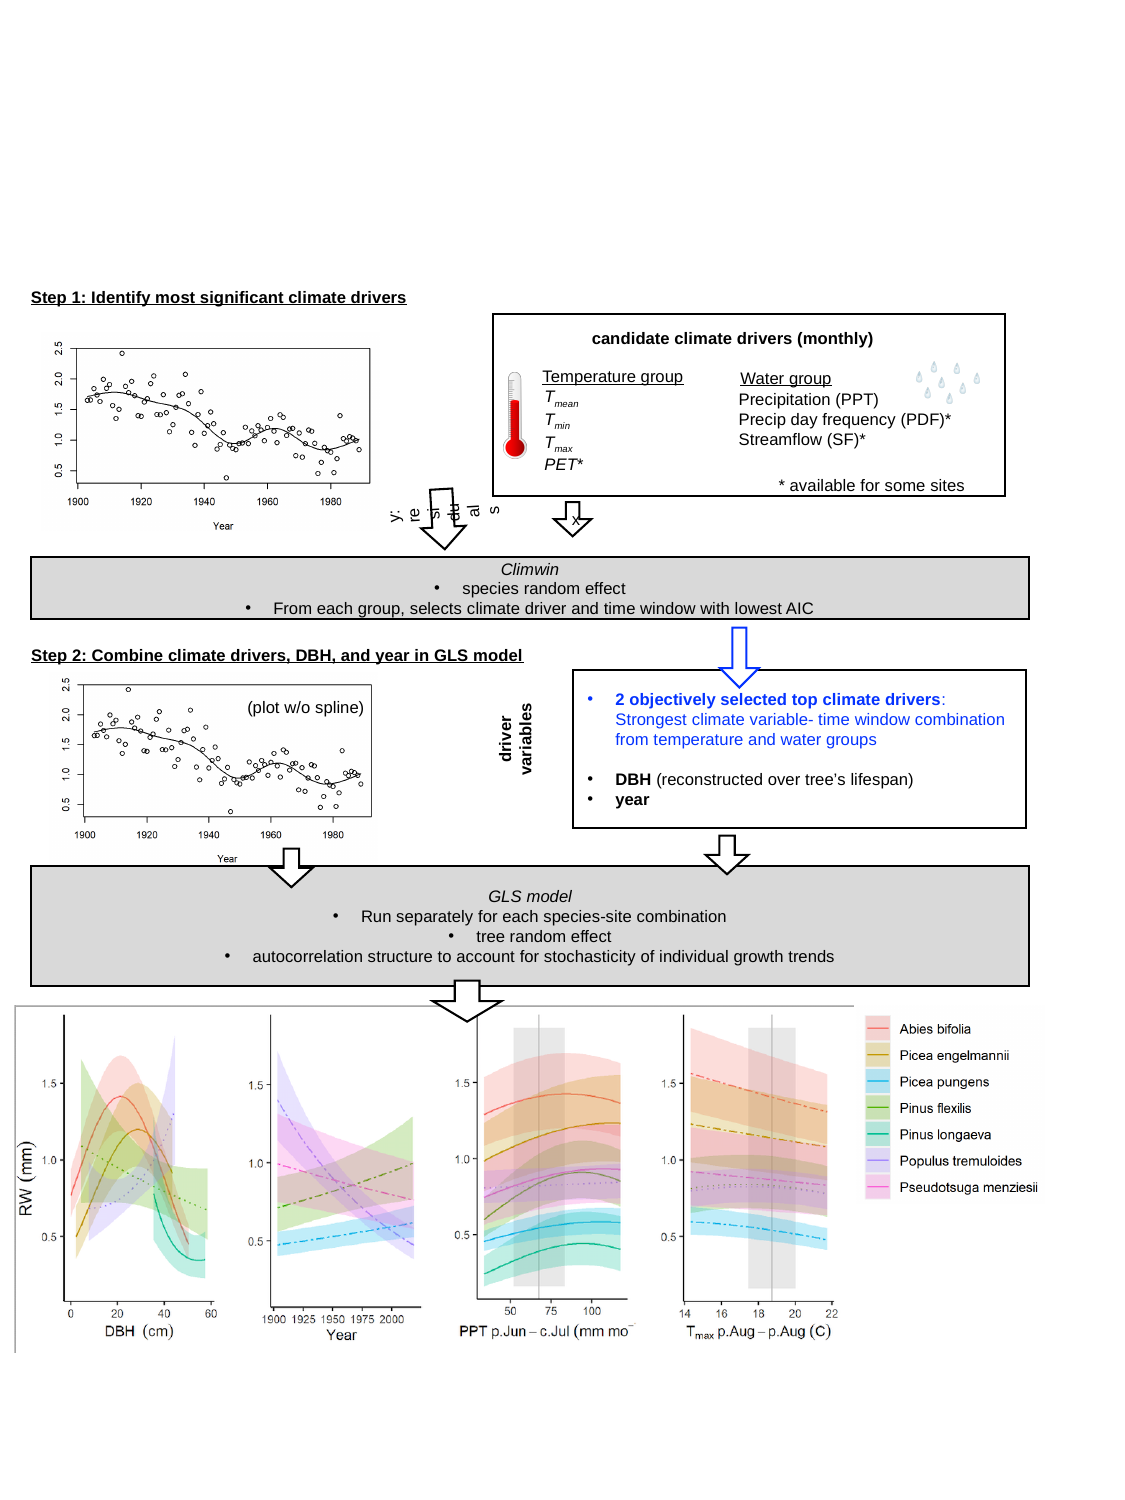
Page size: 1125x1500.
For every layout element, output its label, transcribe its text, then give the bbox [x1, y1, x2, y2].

text_box driver variables [487, 671, 542, 808]
text_box * available for some sites [722, 467, 980, 503]
text_box Water group [725, 360, 847, 395]
text_box x [557, 501, 595, 537]
text_box 2 objectively selected top climate drivers: Strongest climate variable- time window combination from temperature and water groups DBH (reconstructed over tree’s lifespan) year [572, 669, 1027, 829]
picture [916, 361, 980, 405]
text_box [703, 834, 751, 876]
text_box GLS model Run separately for each species-site combination tree random effect autocorrelation structure to account for stochasticity of individual growth trends [30, 865, 1030, 987]
text_box [717, 626, 762, 690]
text_box [429, 979, 506, 1005]
text_box Step 1: Identify most significant climate drivers [16, 279, 423, 314]
text_box Tmean Tmin Tmax PET* [529, 378, 764, 482]
text_box y: residuals [418, 487, 469, 551]
picture [14, 1005, 854, 1353]
text_box Step 2: Combine climate drivers, DBH, and year in GLS model [16, 637, 539, 672]
text_box Climwin species random effect From each group, selects climate driver and time window with lowest AIC [30, 556, 1030, 620]
picture [503, 372, 527, 459]
text_box [492, 313, 1006, 497]
text_box Precipitation (PPT) Precip day frequency (PDF)* Streamflow (SF)* [764, 381, 980, 457]
text_box [271, 871, 311, 889]
picture [41, 332, 380, 531]
picture [48, 672, 378, 871]
picture [856, 1005, 1045, 1204]
text_box Temperature group [527, 358, 699, 394]
text_box candidate climate drivers (monthly) [563, 323, 903, 352]
